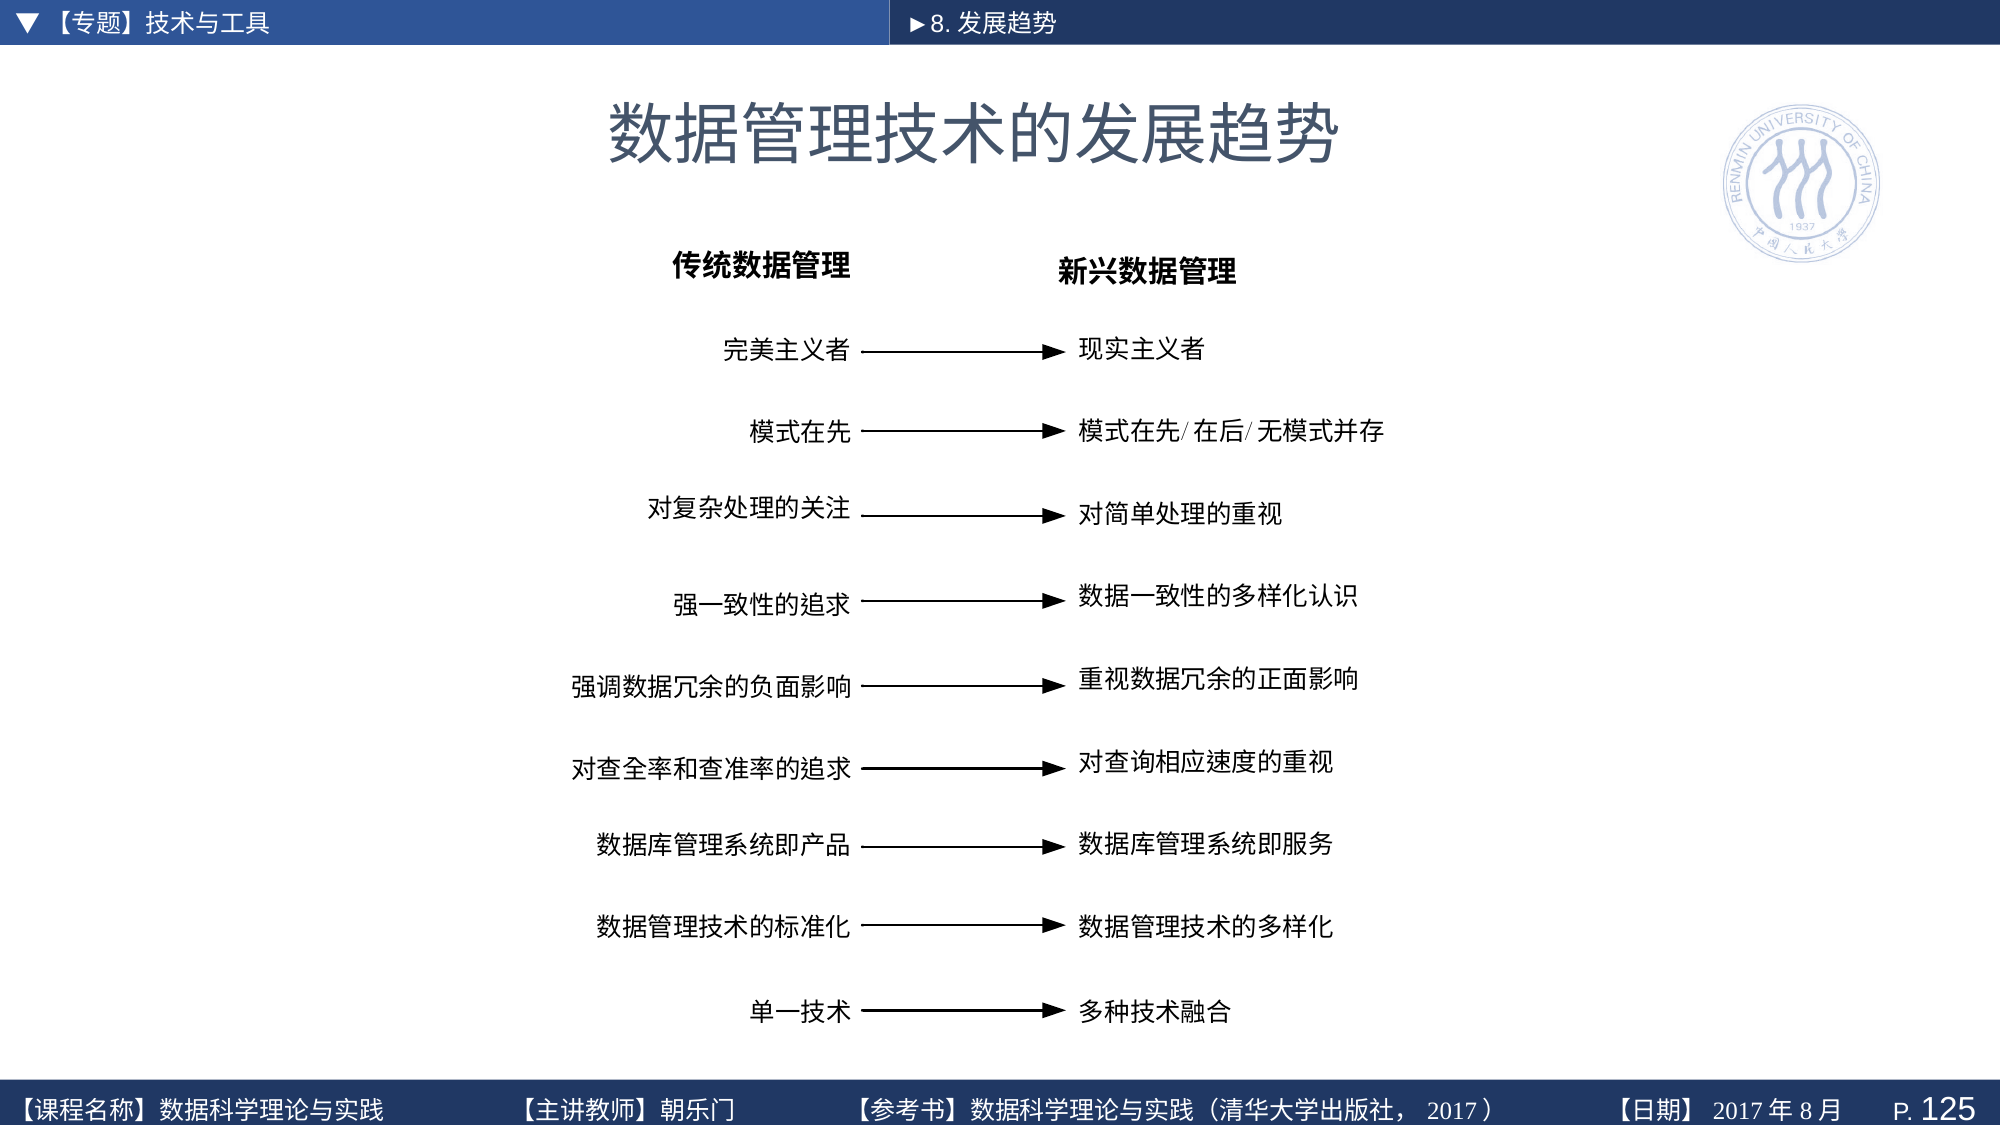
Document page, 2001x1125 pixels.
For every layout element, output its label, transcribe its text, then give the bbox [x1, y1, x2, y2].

list ▼【专题】技术与工具 [0, 0, 725, 43]
title 数据管理技术的发展趋势 [133, 64, 1816, 200]
list ►8.发展趋势 [890, 0, 1249, 43]
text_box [542, 242, 1406, 1040]
